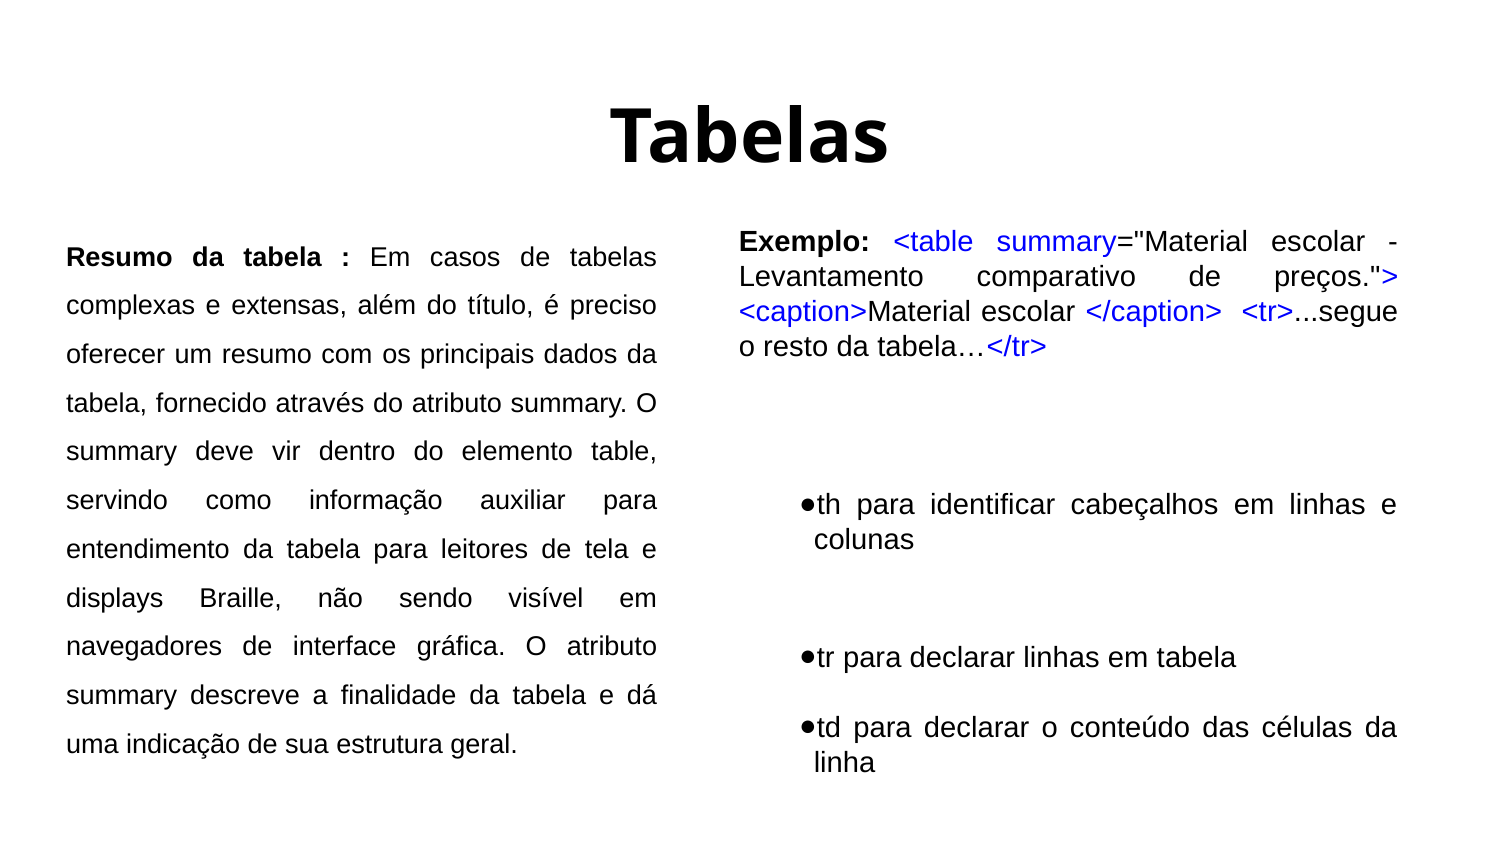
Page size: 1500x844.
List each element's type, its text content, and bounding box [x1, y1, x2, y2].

list Resumo da tabela : Em casos de tabelas complexas e extensas, além do título, é preciso oferecer um resumo com os principais dados da tabela, fornecido através do atributo summary. O summary deve vir dentro do elemento table, servindo como informação auxiliar para entendimento da tabela para leitores de tela e displays Braille, não sendo visível em navegadores de interface gráfica. O atributo summary descreve a finalidade da tabela e dá uma indicação de sua estrutura geral. [51, 207, 708, 750]
list Exemplo: <table summary="Material escolar - Levantamento comparativo de preços."> <caption>Material escolar </caption> <tr>...segue o resto da tabela…</tr> th para identificar cabeçalhos em linhas e colunas tr para declarar linhas em tabela td para declarar o conteúdo das células da linha [723, 207, 1449, 806]
title Tabelas [51, 72, 1449, 189]
